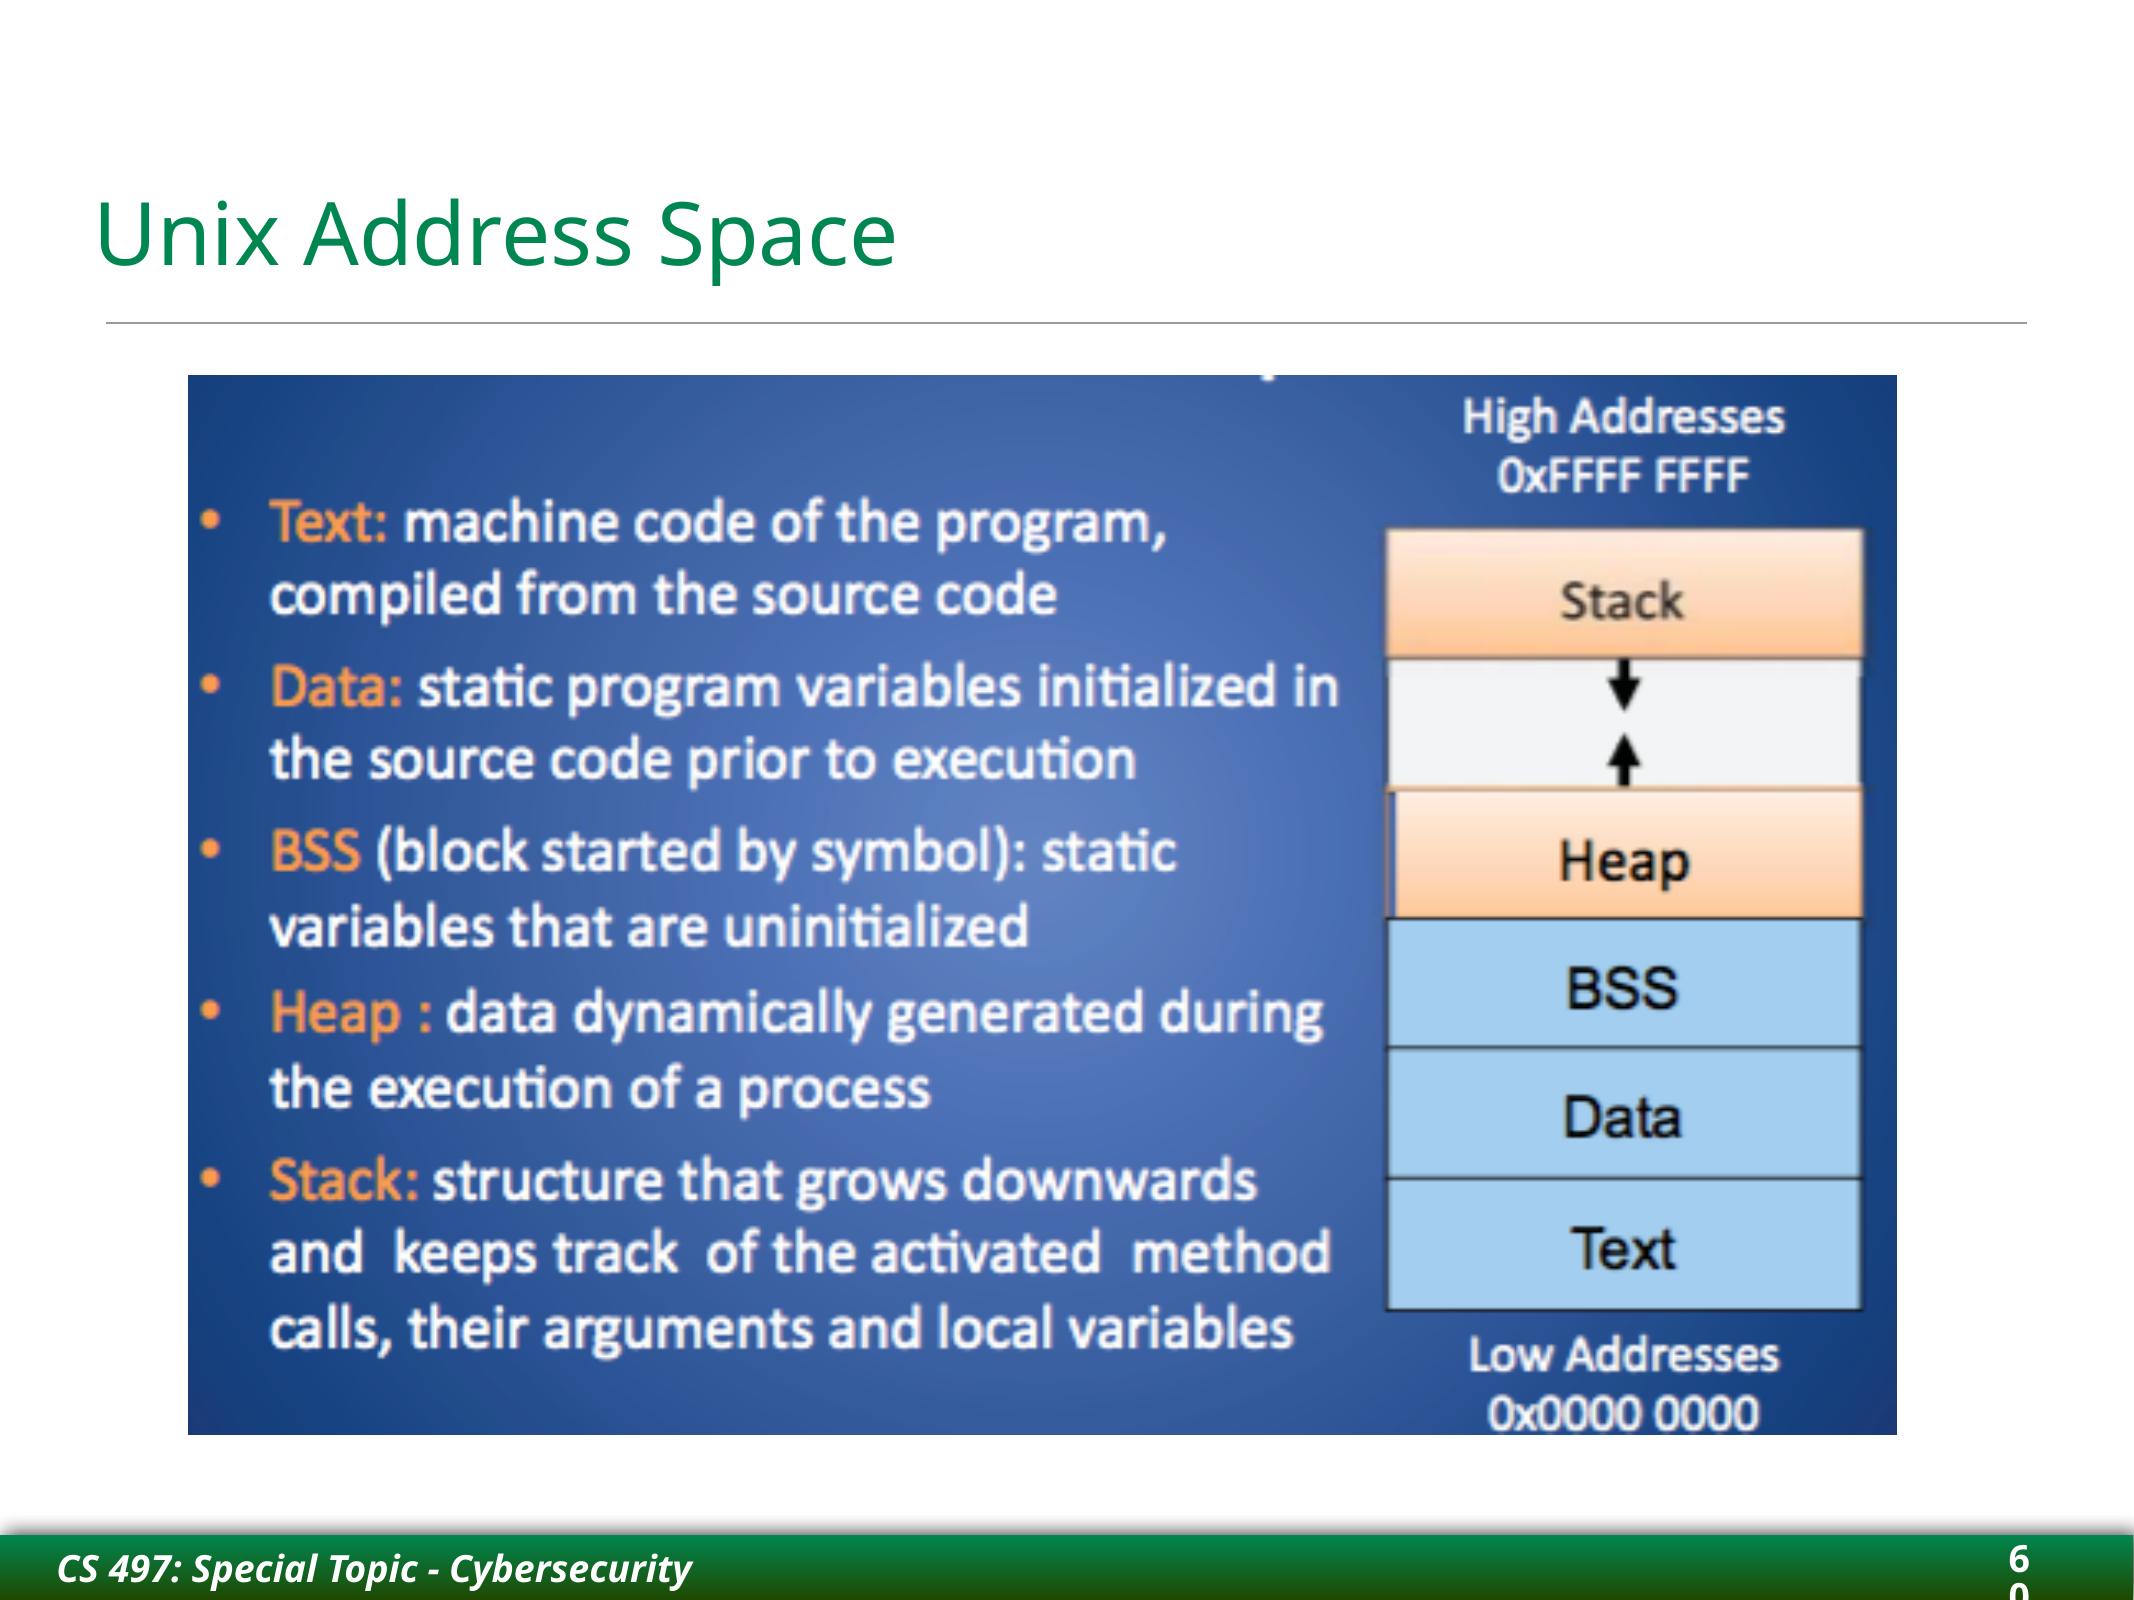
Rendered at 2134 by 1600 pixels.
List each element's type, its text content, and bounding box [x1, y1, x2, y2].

slide_number 60 [2008, 1534, 2049, 1582]
title Unix Address Space [93, 53, 2041, 284]
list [188, 374, 1897, 1436]
